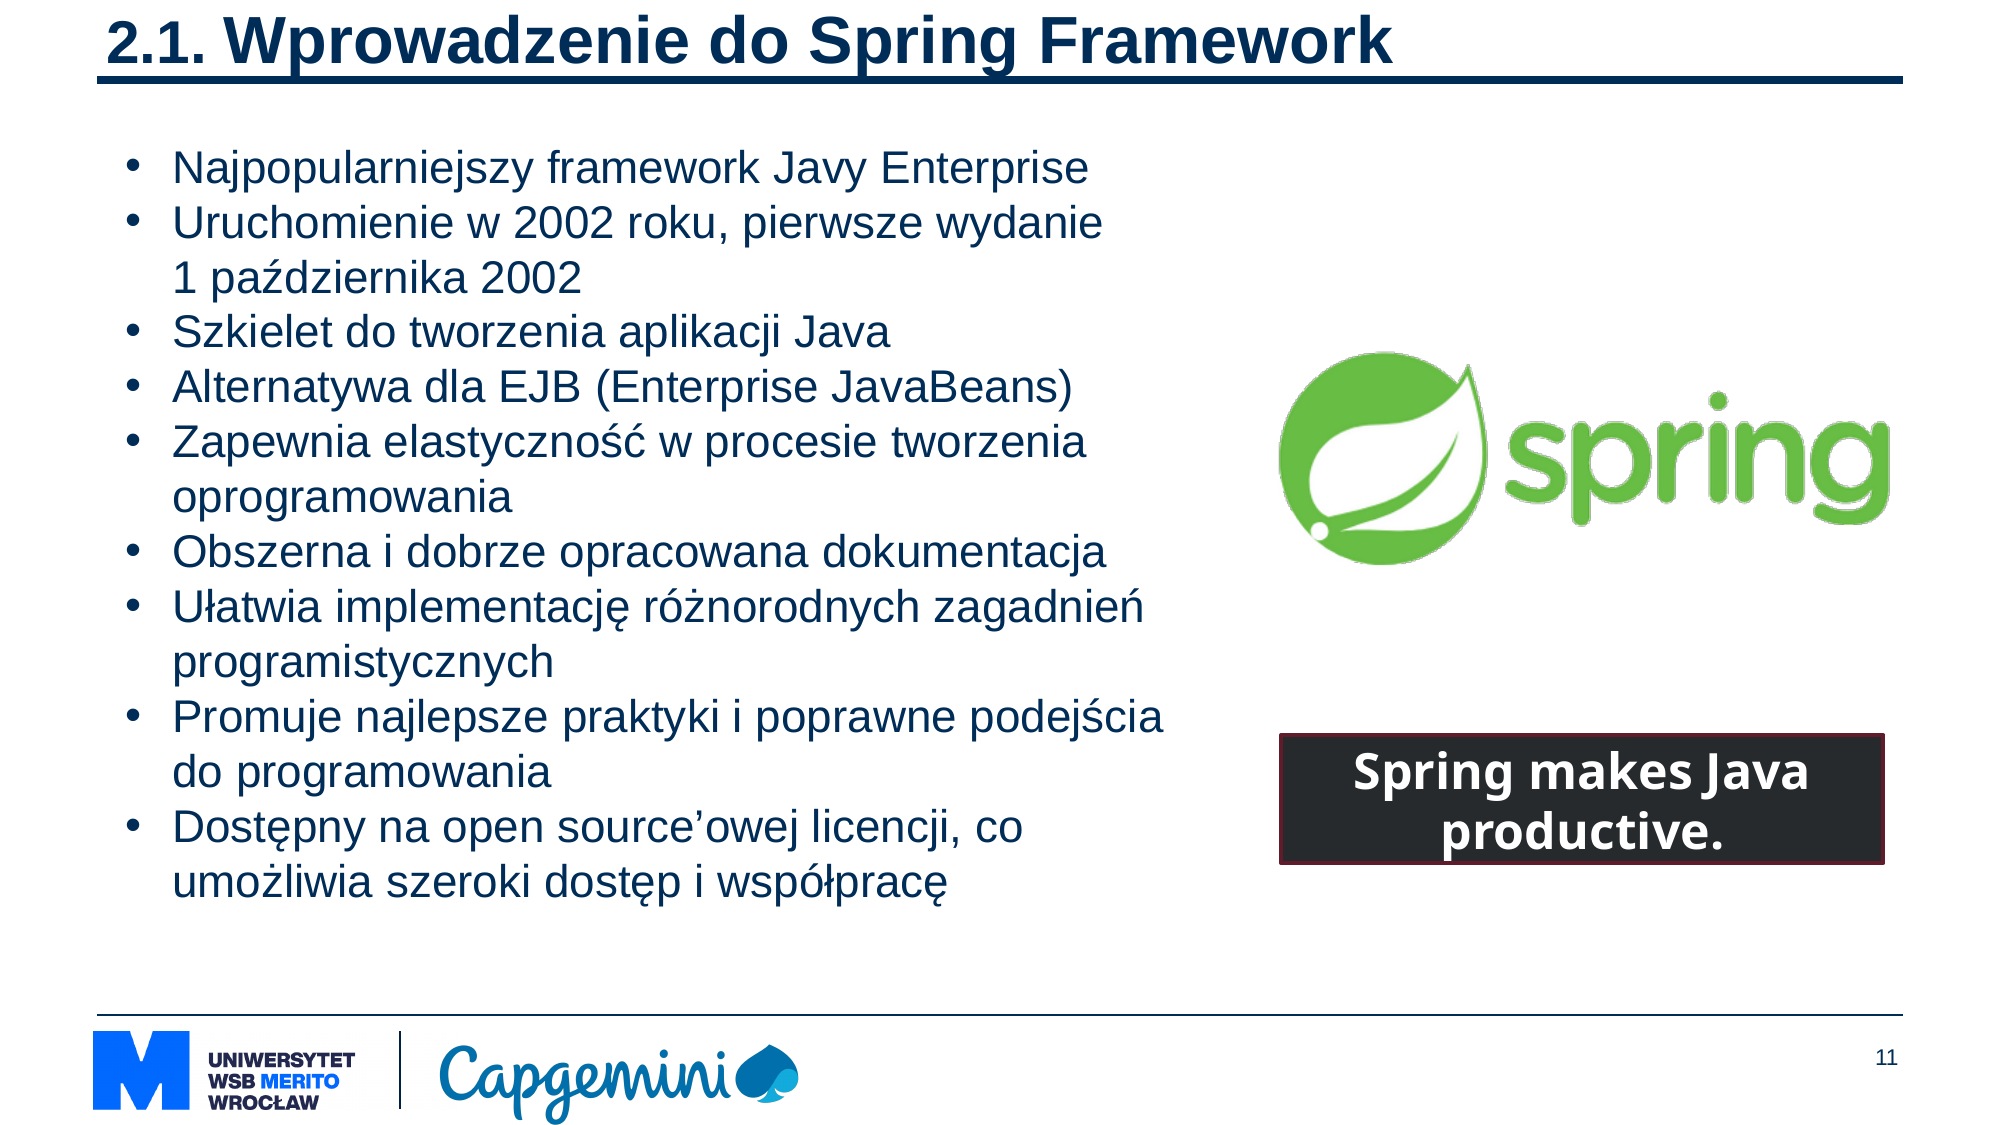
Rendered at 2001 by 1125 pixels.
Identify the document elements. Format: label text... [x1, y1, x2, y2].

picture [1256, 295, 1908, 624]
slide_number 11 [1794, 1042, 1899, 1071]
title 2.1. Wprowadzenie do Spring Framework [105, 6, 1822, 80]
text_box Najpopularniejszy framework Javy Enterprise Uruchomienie w 2002 roku, pierwsze wydanie 1 października 2002 Szkielet do tworzenia aplikacji Java Alternatywa dla EJB (Enterprise JavaBeans) Zapewnia elastyczność w procesie tworzenia oprogramowania Obszerna i dobrze opracowana dokumentacja Ułatwia implementację różnorodnych zagadnień programistycznych Promuje najlepsze praktyki i poprawne podejścia do programowania Dostępny na open source’owej licencji, co umożliwia szeroki dostęp i współpracę [110, 129, 1180, 915]
text_box Spring makes Java productive. [1279, 733, 1885, 865]
picture [93, 1030, 399, 1110]
picture [401, 962, 813, 1125]
